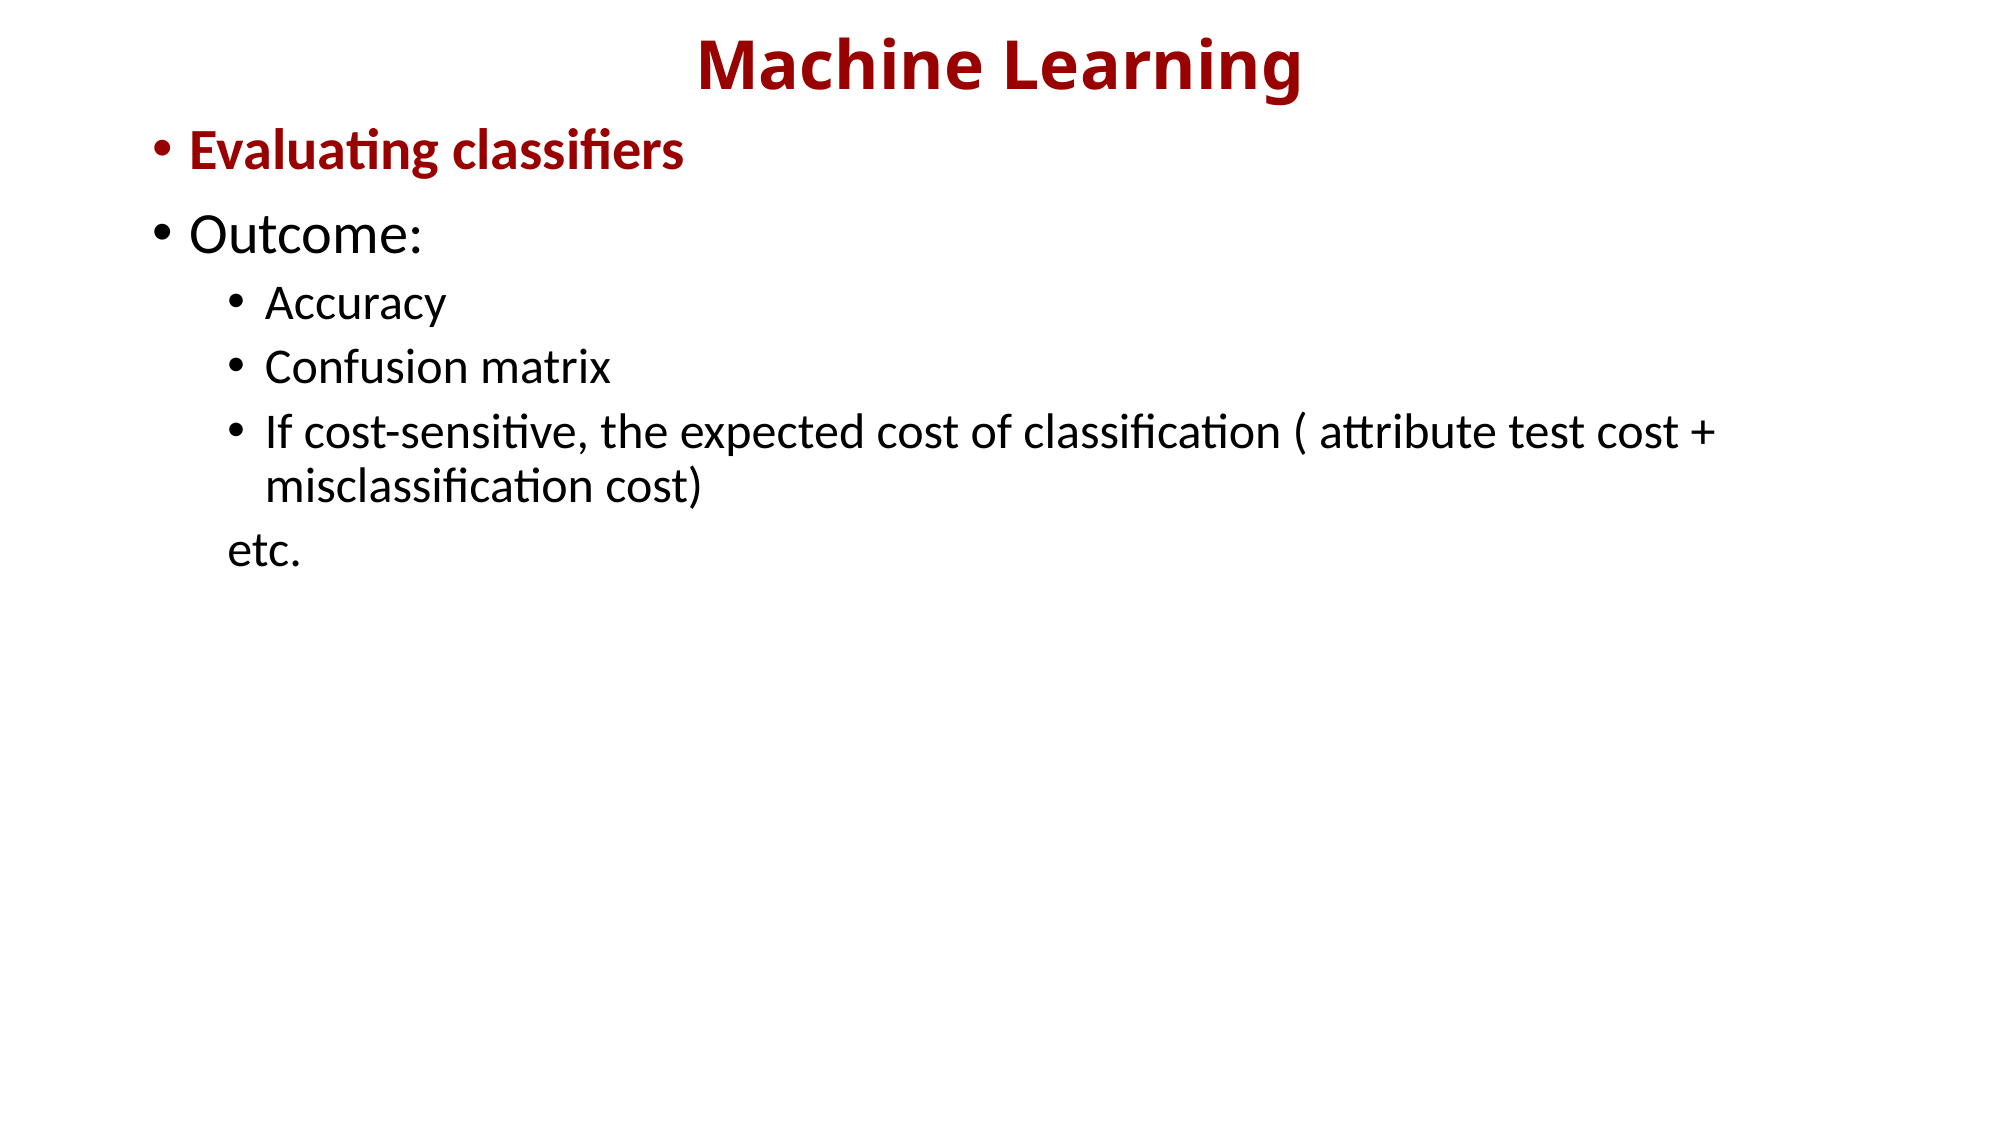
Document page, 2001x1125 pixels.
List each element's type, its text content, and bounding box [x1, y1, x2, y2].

list Evaluating classifiers Outcome: Accuracy Confusion matrix If cost-sensitive, the expected cost of classification ( attribute test cost + misclassification cost) etc. [137, 111, 1929, 1102]
title Machine Learning [137, 23, 1863, 111]
